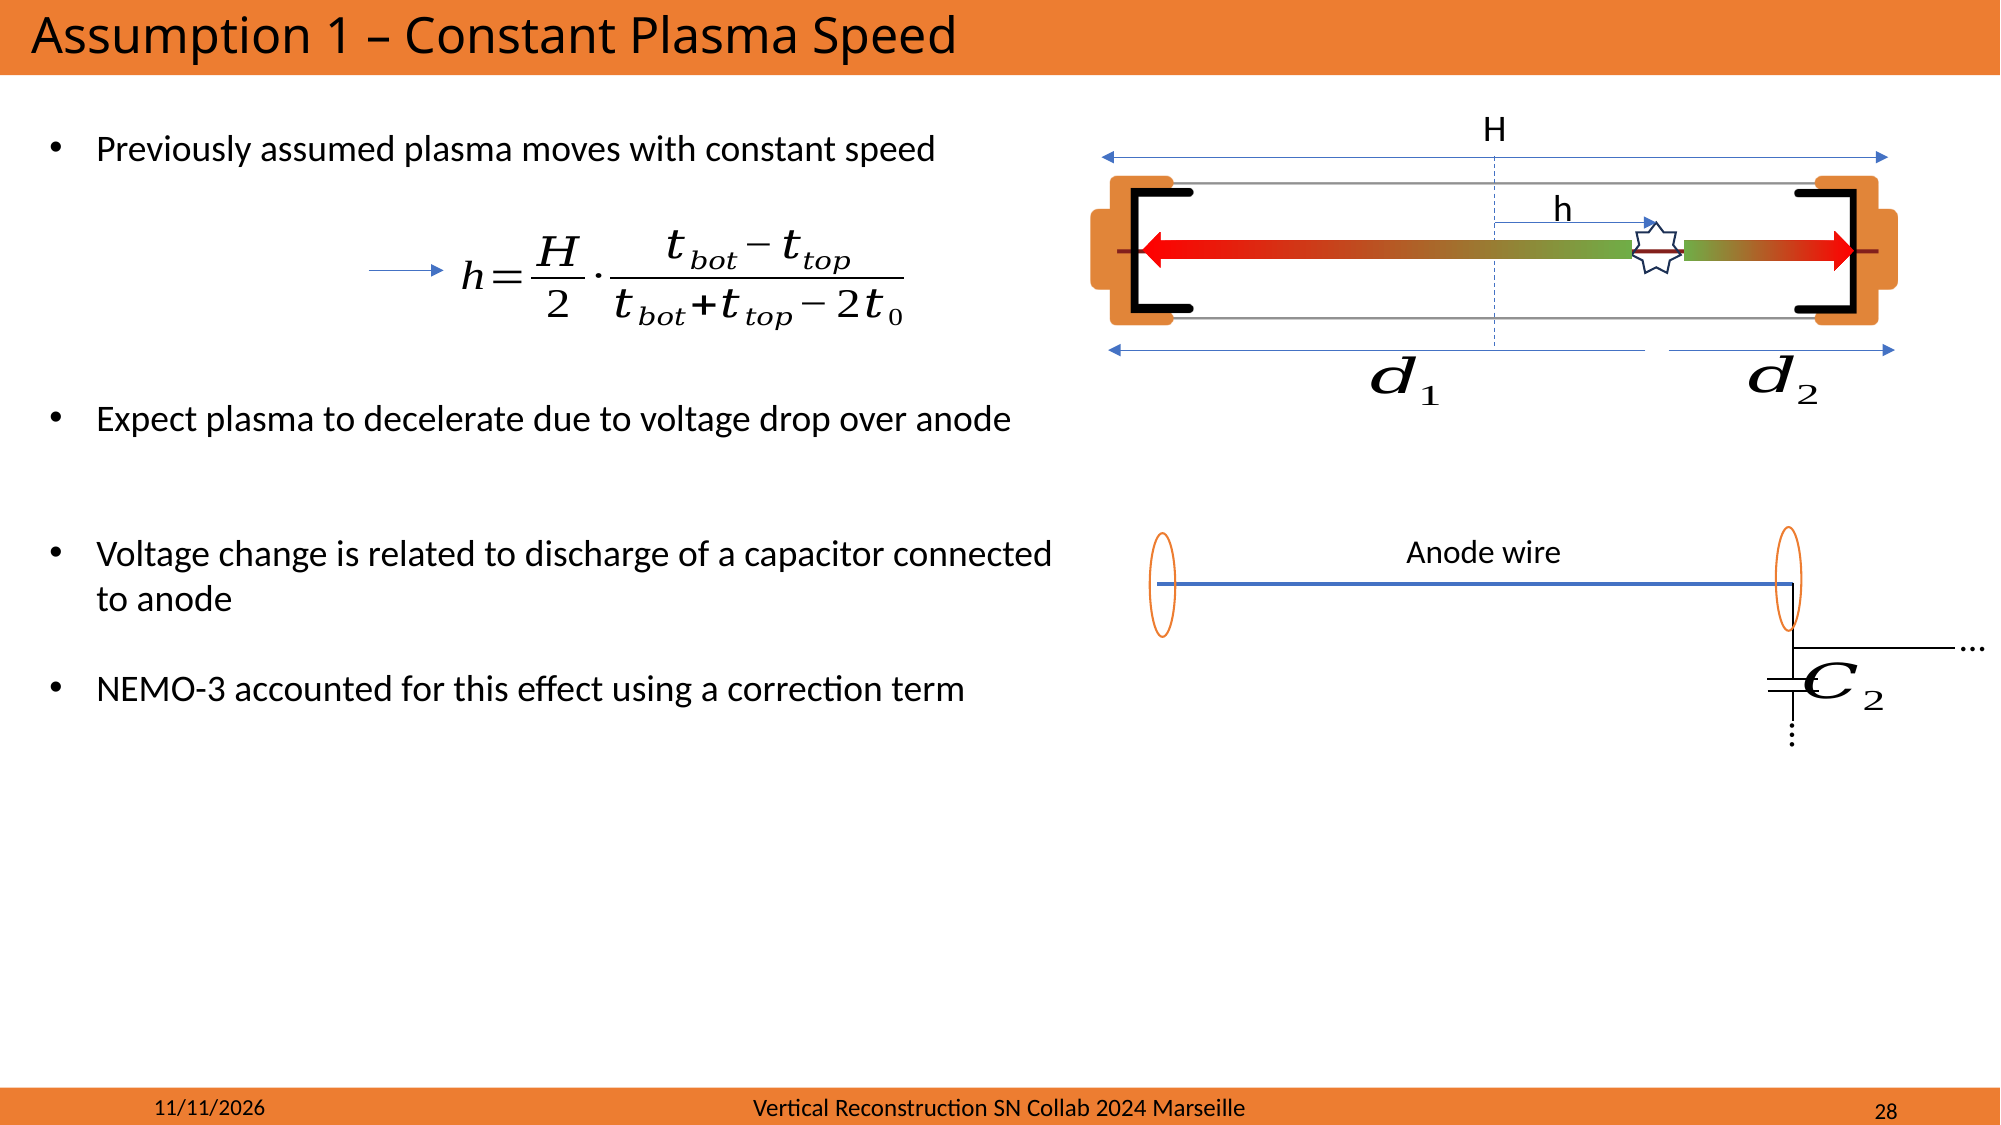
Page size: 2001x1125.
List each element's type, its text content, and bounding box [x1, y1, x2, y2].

text_box H [1468, 96, 1522, 157]
picture [1080, 174, 1494, 347]
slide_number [138, 1087, 589, 1125]
slide_number 28 [1463, 1091, 1914, 1125]
footer Vertical Reconstruction SN Collab 2024 Marseille [662, 1087, 1338, 1125]
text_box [1149, 523, 2000, 764]
text_box Previously assumed plasma moves with constant speed Expect plasma to decelerate due to voltage drop over anode Voltage change is related to discharge of a capacitor connected to anode NEMO-3 accounted for this effect using a correction term [34, 116, 1069, 762]
picture [1495, 174, 1909, 347]
title Assumption 1 – Constant Plasma Speed [16, 0, 1742, 76]
